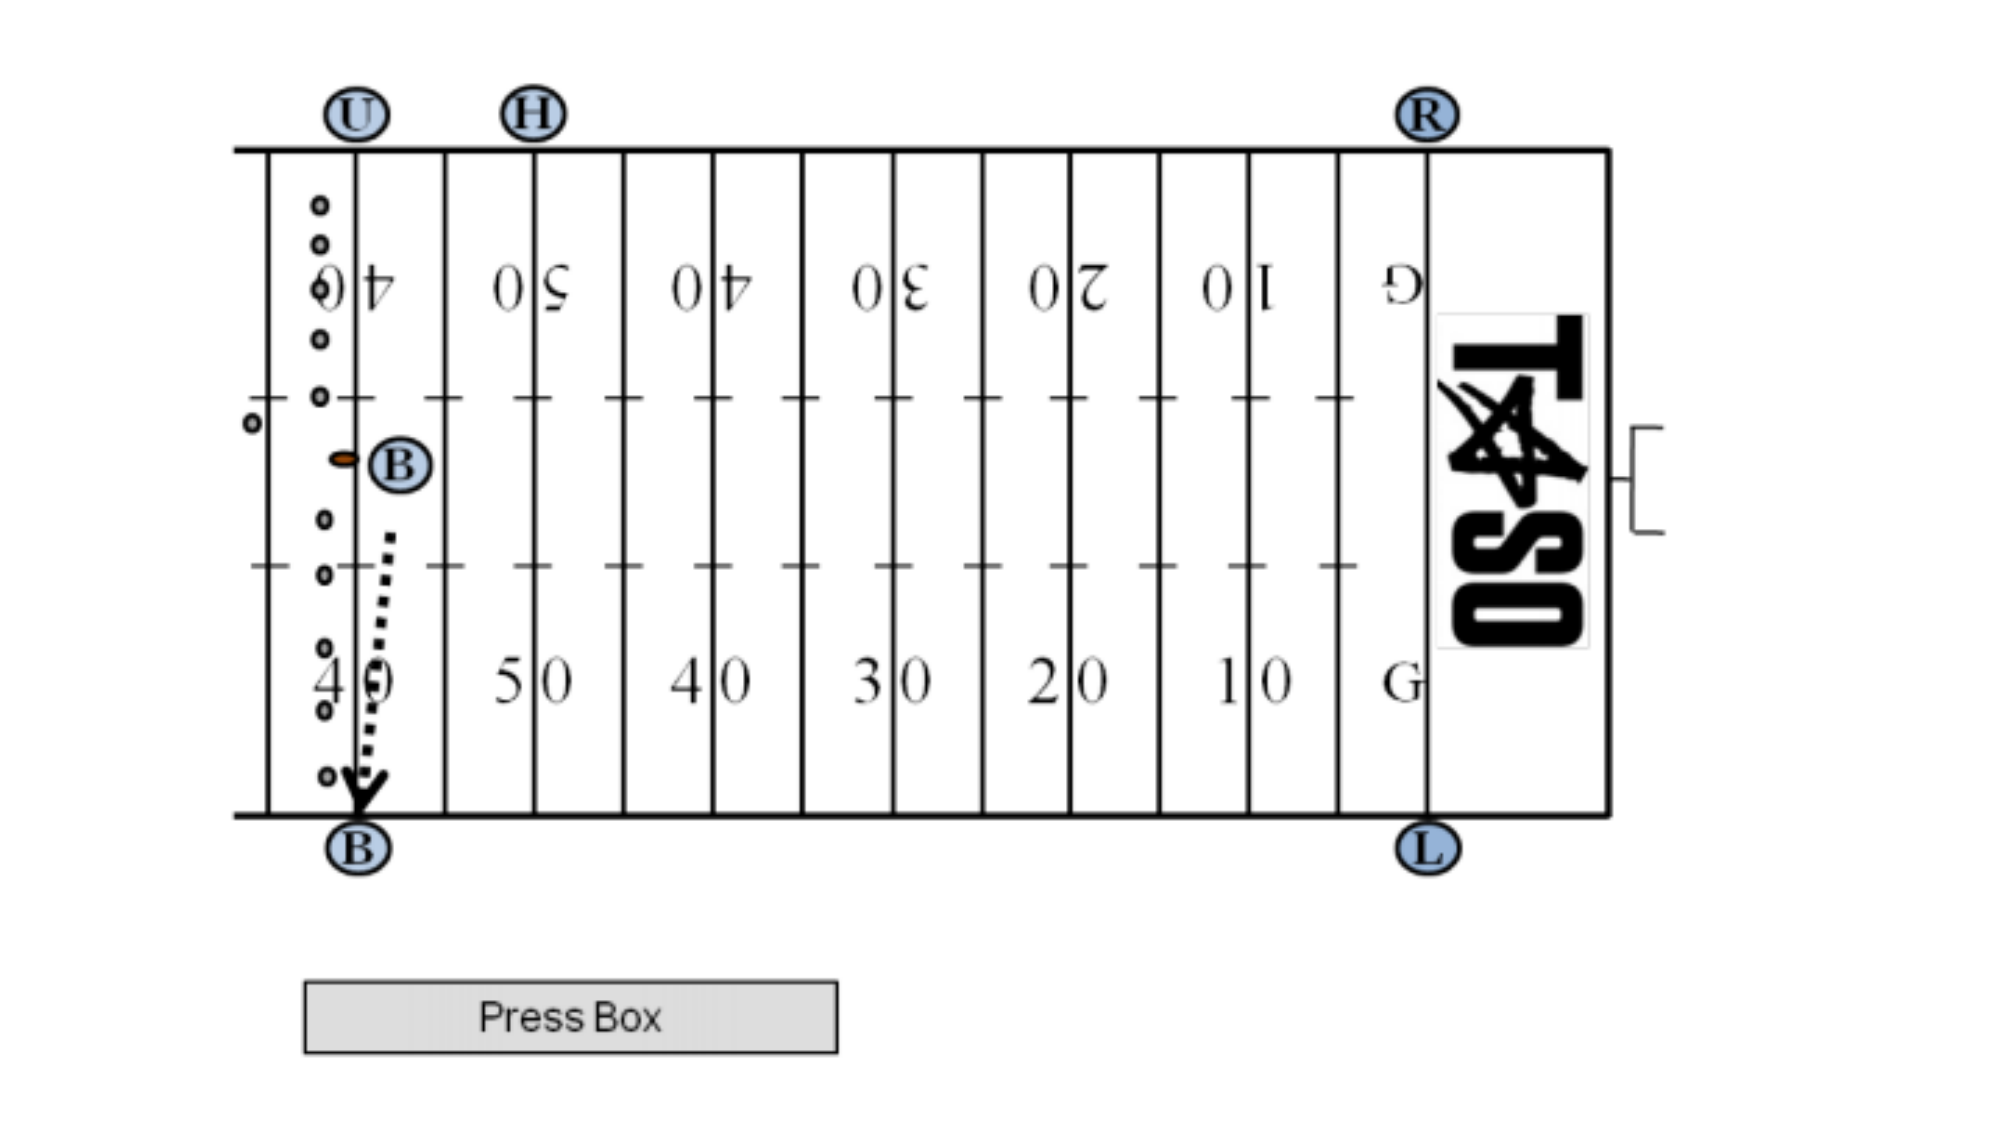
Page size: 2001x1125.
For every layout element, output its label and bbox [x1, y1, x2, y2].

list [213, 68, 1700, 1066]
